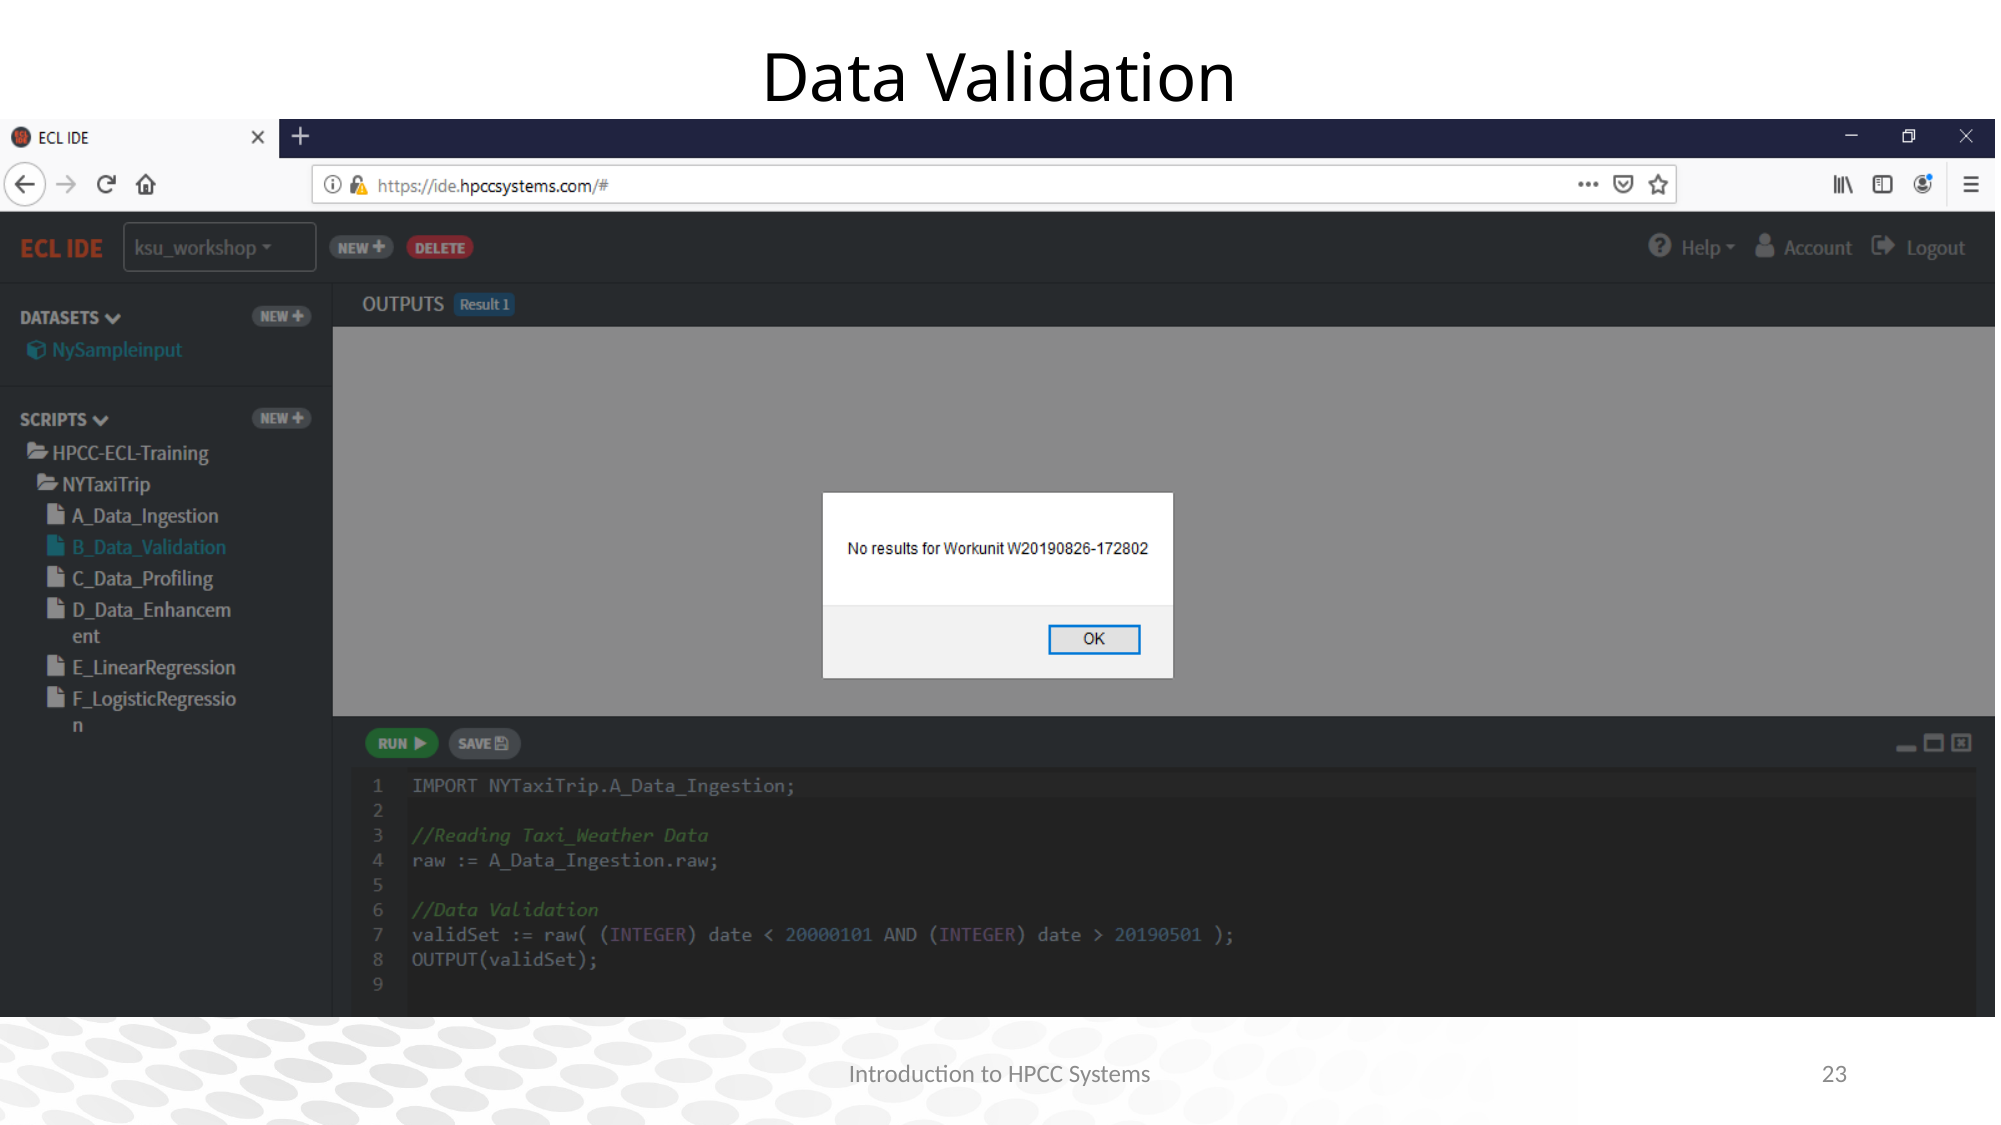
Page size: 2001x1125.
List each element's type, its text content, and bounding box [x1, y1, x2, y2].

slide_number 23 [1412, 1042, 1863, 1103]
title Data Validation [137, 15, 1863, 119]
footer Introduction to HPCC Systems [662, 1042, 1338, 1103]
picture [0, 119, 1995, 1125]
